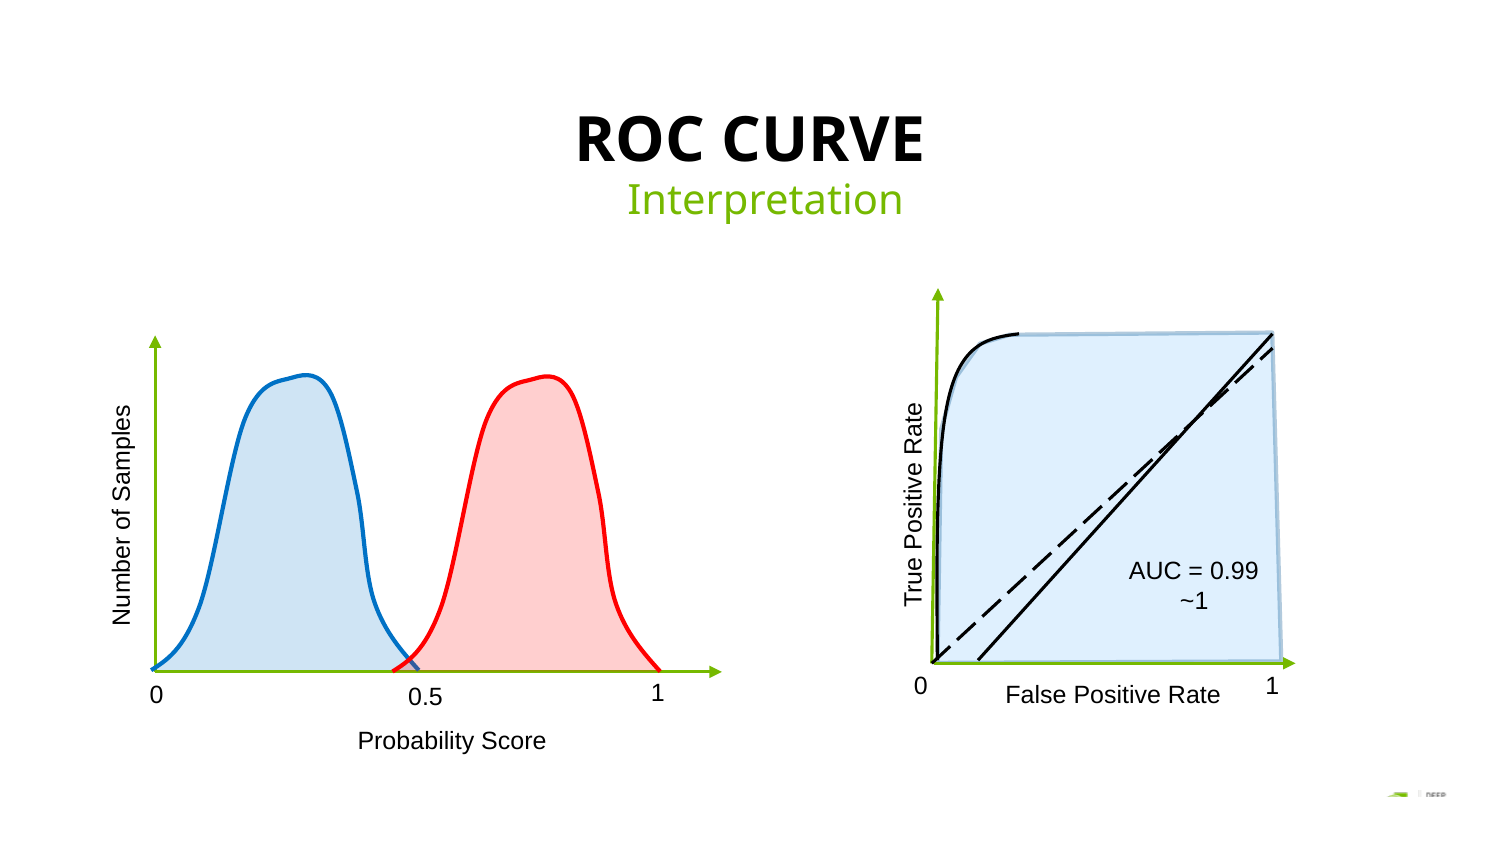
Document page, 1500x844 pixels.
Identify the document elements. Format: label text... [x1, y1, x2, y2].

text_box [1017, 339, 1262, 346]
list Interpretation [68, 172, 1432, 244]
text_box 1 [1252, 663, 1339, 706]
text_box [1265, 339, 1273, 347]
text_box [931, 347, 1273, 664]
text_box [978, 333, 1018, 346]
text_box False Positive Rate [992, 672, 1357, 716]
text_box x5 [1252, 664, 1290, 670]
text_box 0 [901, 663, 934, 706]
text_box True Positive Rate [890, 200, 933, 621]
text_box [931, 287, 939, 347]
title ROC CURVE [68, 100, 1432, 172]
picture [1384, 790, 1465, 796]
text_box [96, 274, 725, 769]
text_box [1278, 541, 1282, 662]
